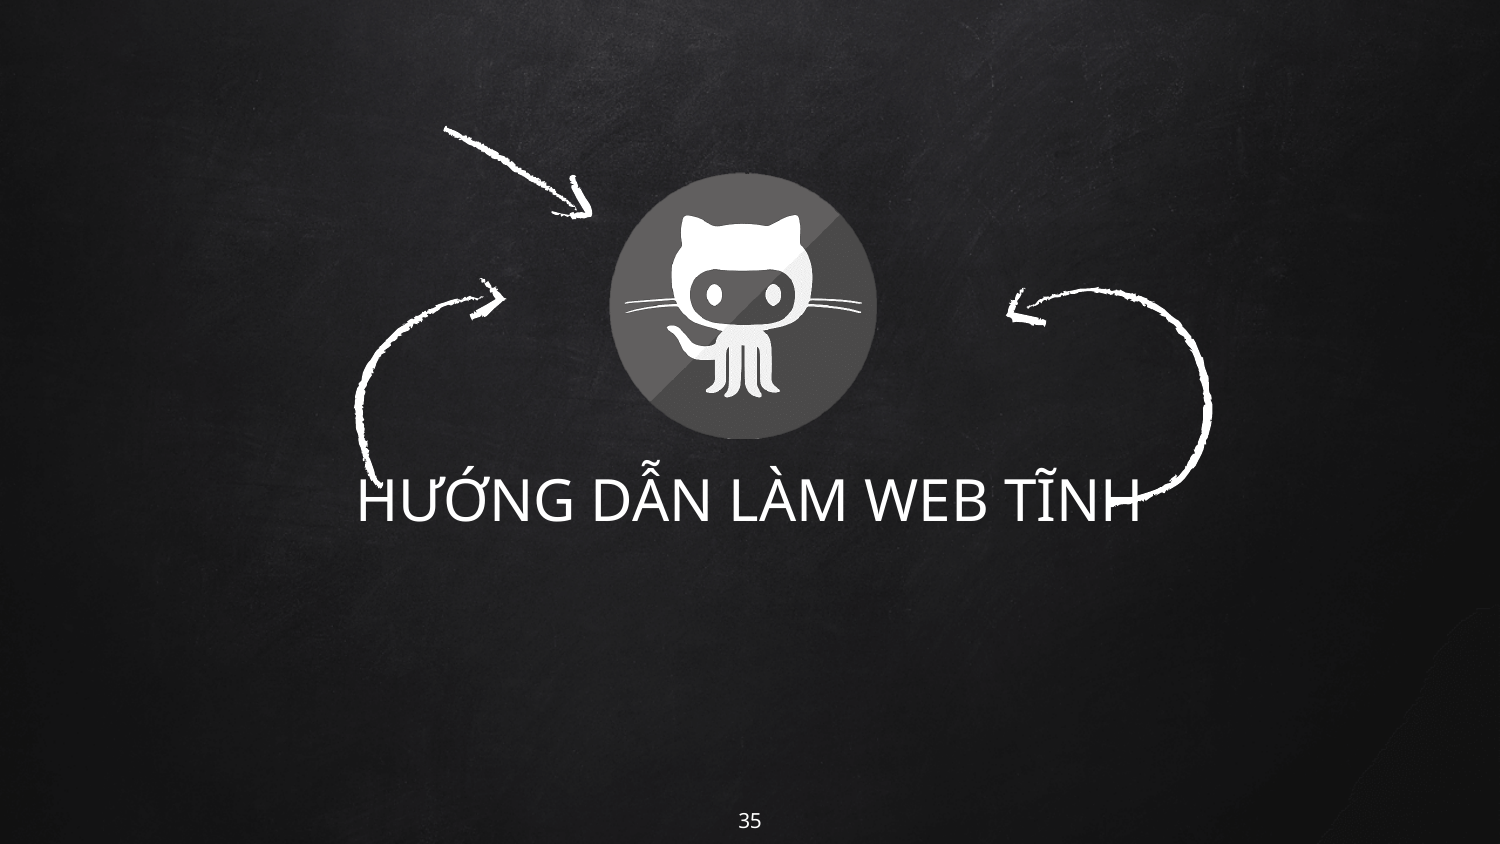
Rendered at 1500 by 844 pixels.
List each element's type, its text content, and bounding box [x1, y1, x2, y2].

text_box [997, 294, 1247, 453]
picture [0, 0, 1500, 844]
title HƯỚNG DẪN LÀM WEB TĨNH [112, 448, 1388, 639]
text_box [338, 297, 531, 468]
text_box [435, 144, 608, 189]
slide_number 35 [705, 792, 795, 844]
